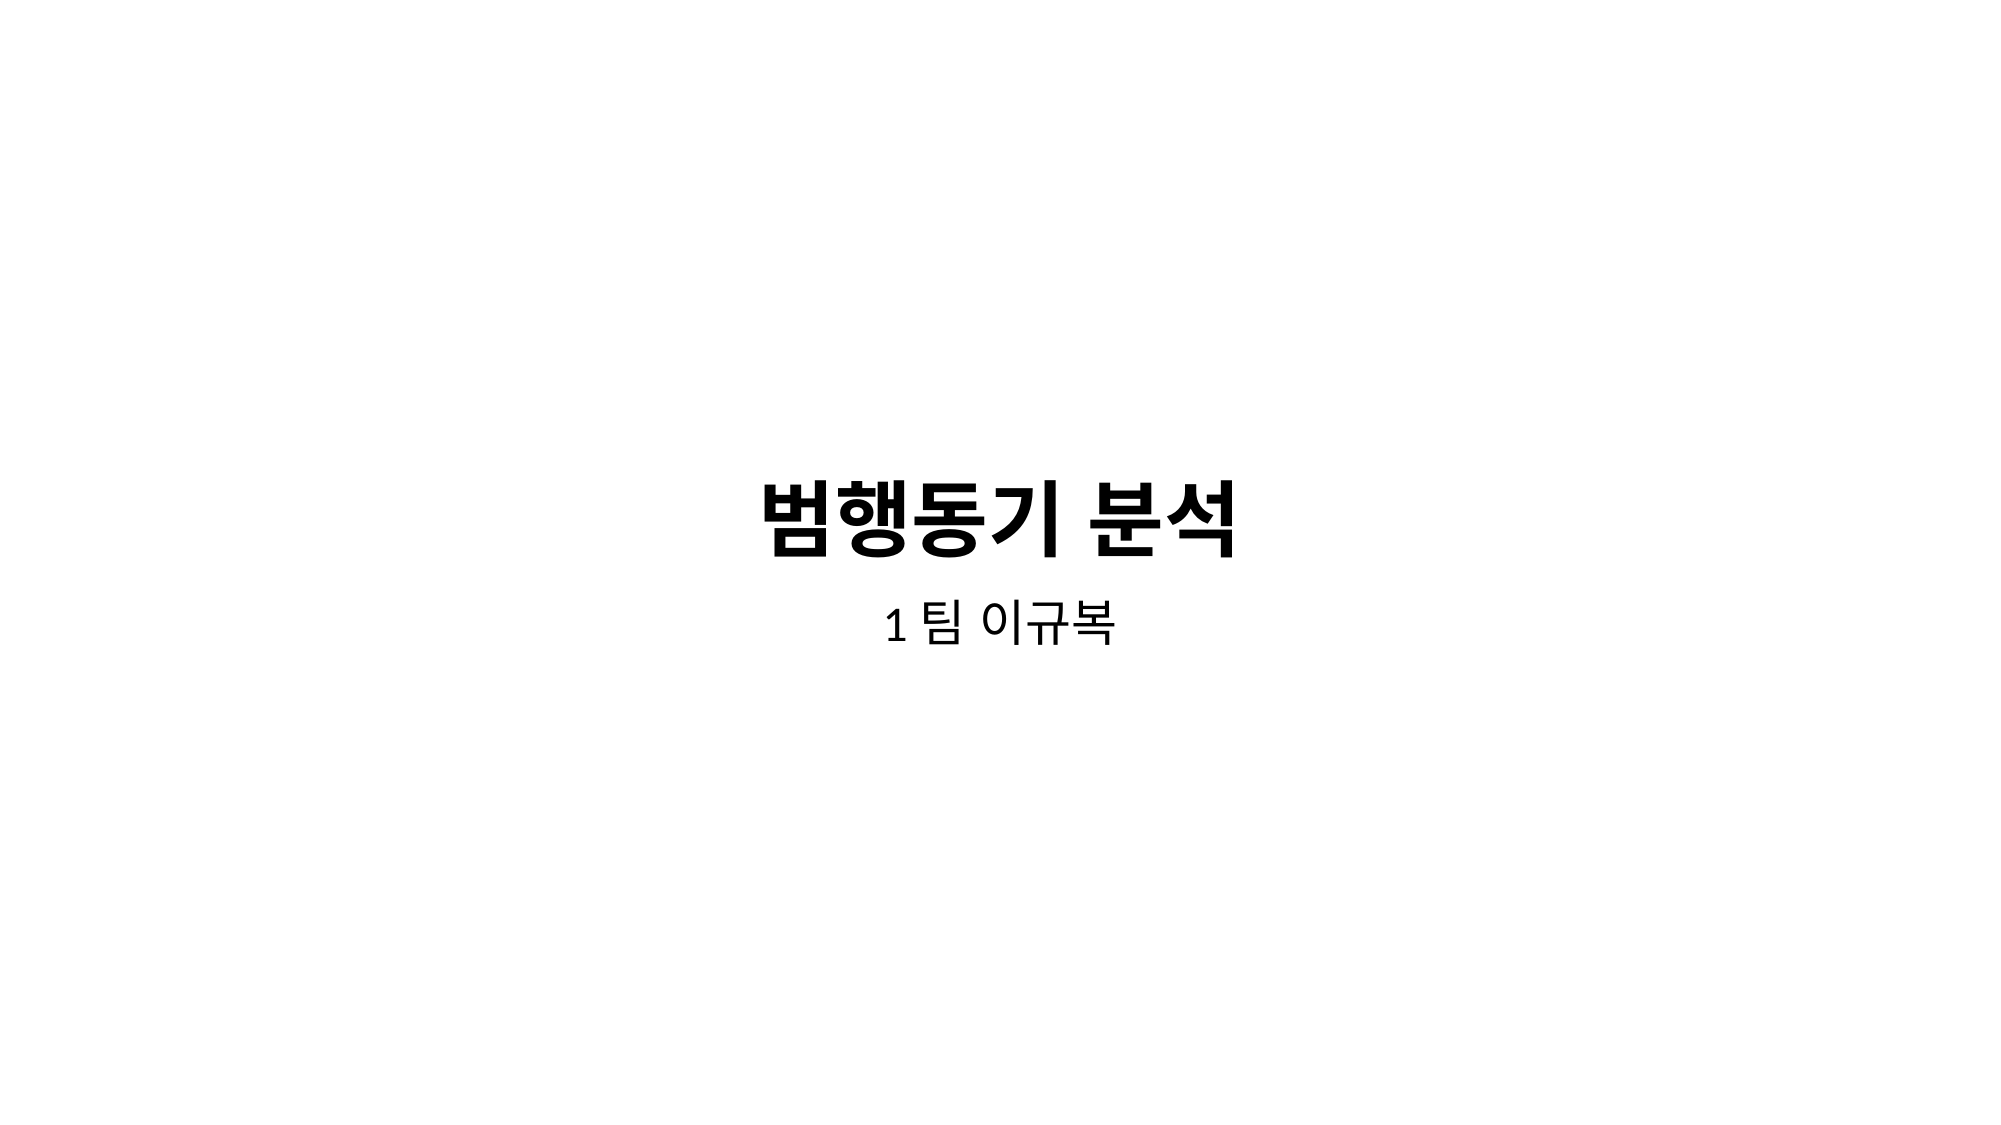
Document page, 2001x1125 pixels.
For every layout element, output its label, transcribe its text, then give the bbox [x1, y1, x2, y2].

title 범행동기 분석 [249, 184, 1750, 576]
subtitle 1팀 이규복 [249, 590, 1750, 863]
